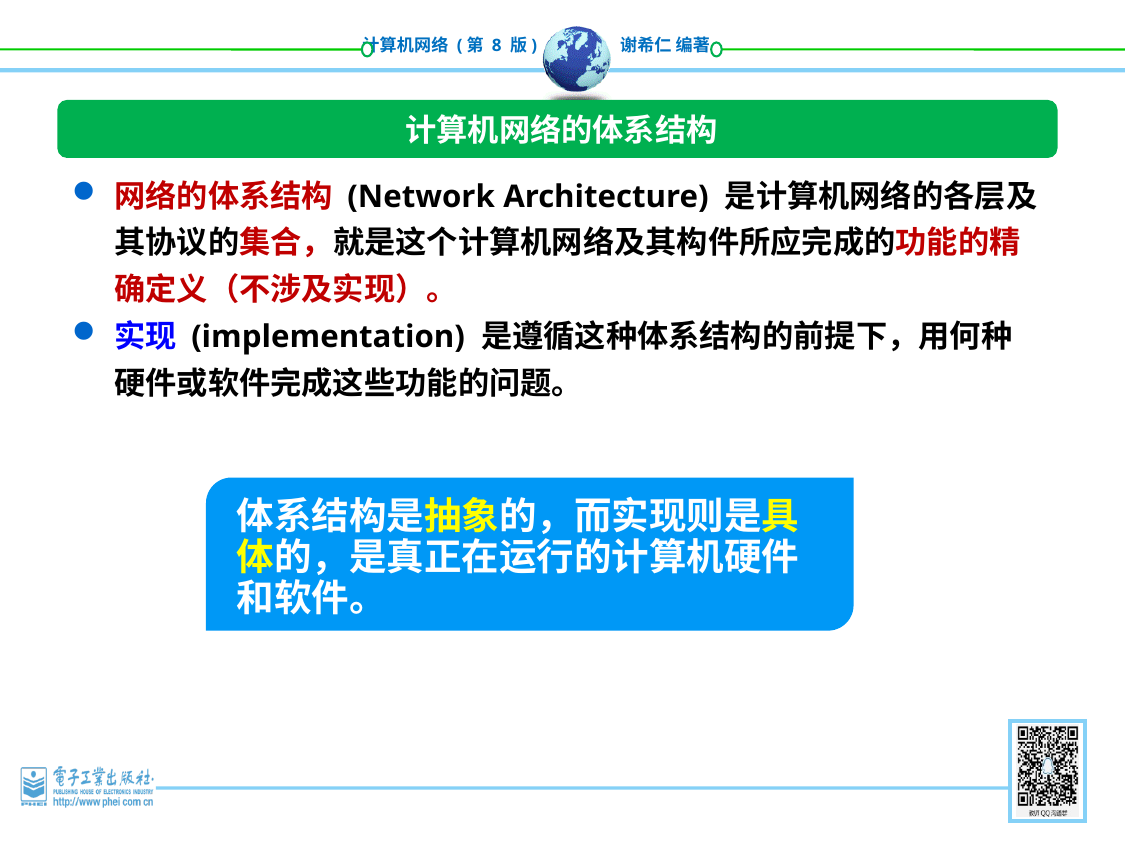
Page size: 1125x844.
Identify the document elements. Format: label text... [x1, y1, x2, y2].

picture [17, 764, 156, 809]
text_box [205, 477, 854, 631]
list 计算机网络的体系结构 [153, 99, 970, 158]
list 网络的体系结构 (Network Architecture) 是计算机网络的各层及其协议的集合，就是这个计算机网络及其构件所应完成的功能的精确定义（不涉及实现）。 实现 (implementation) 是遵循这种体系结构的前提下，用何种硬件或软件完成这些功能的问题。 [57, 159, 1058, 716]
picture [1016, 724, 1079, 817]
picture [540, 24, 612, 99]
